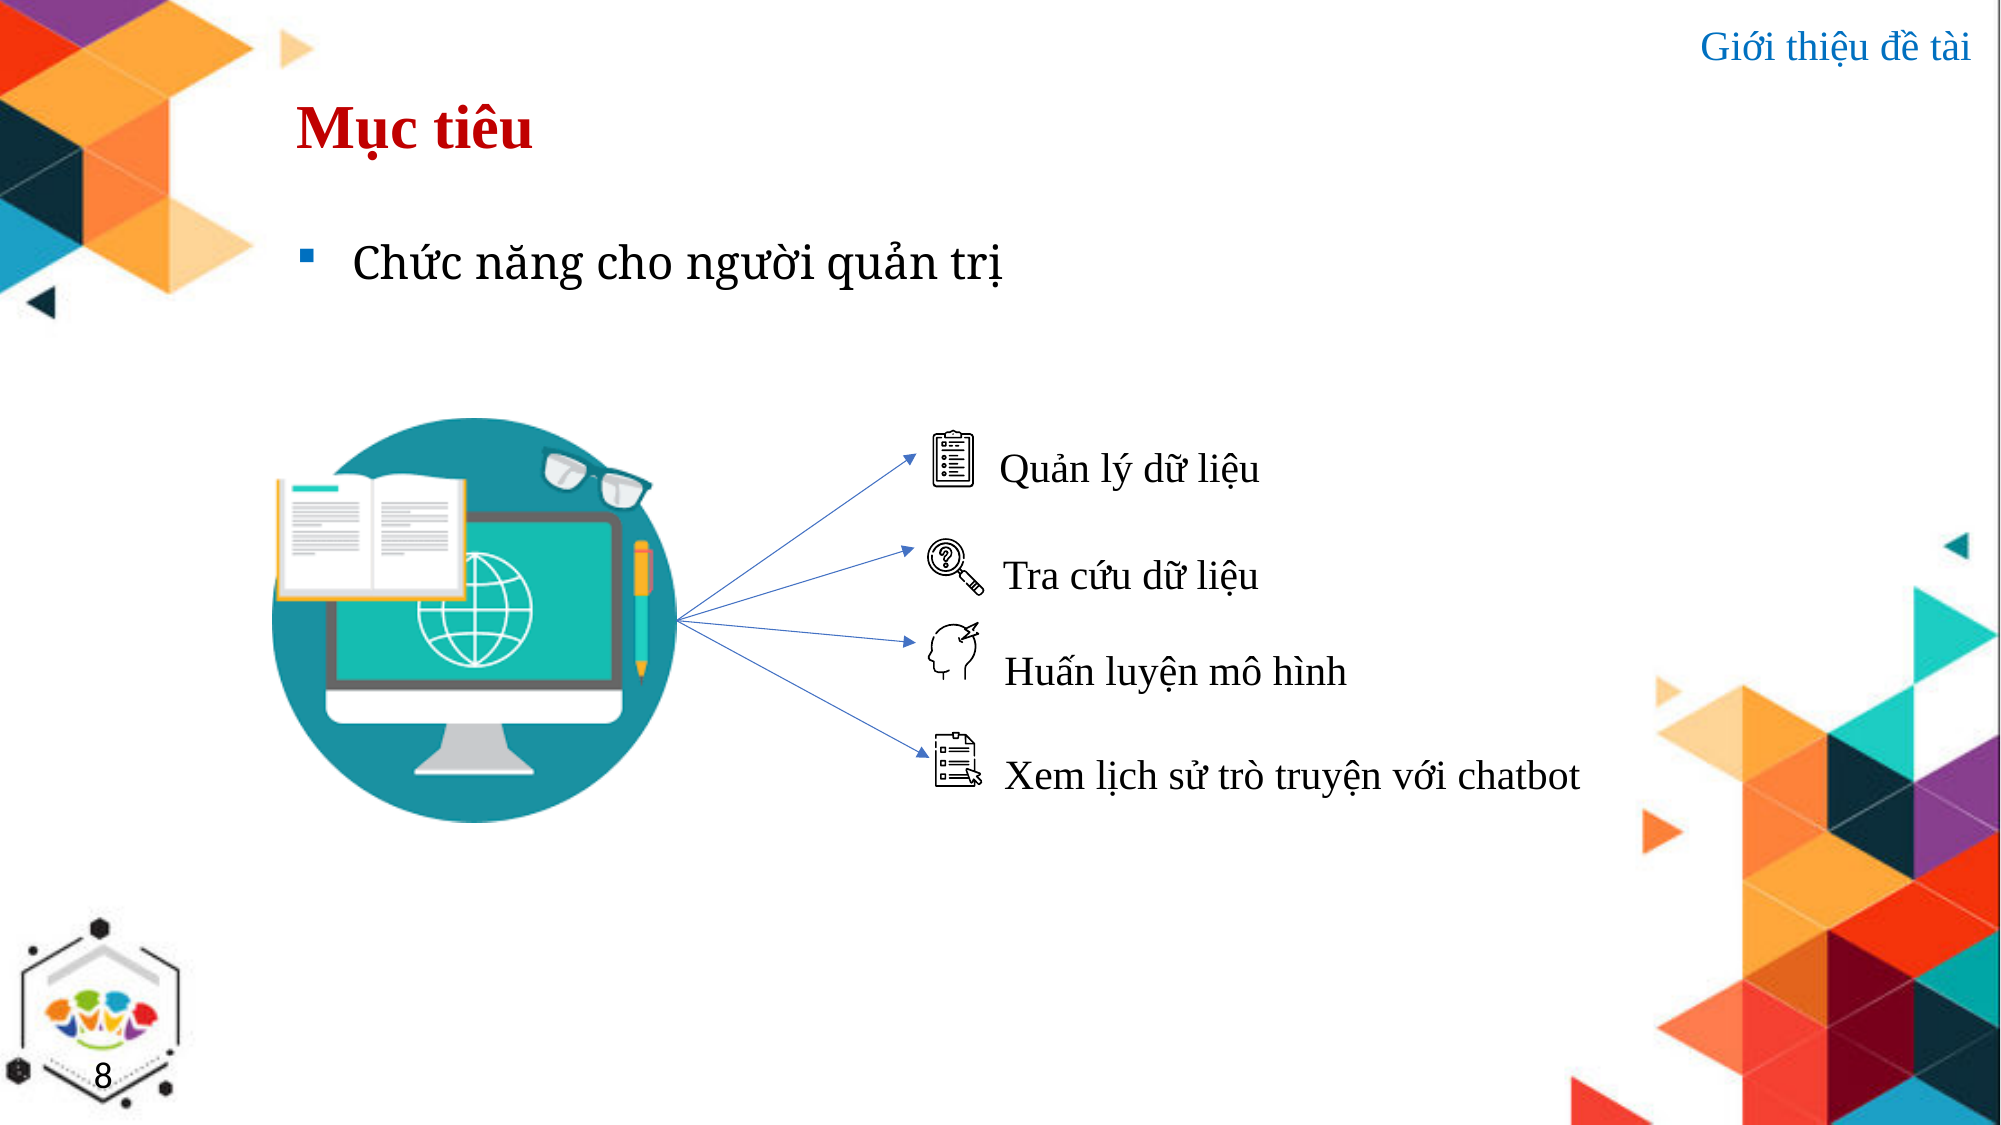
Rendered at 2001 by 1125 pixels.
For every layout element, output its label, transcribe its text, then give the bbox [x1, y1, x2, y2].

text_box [676, 620, 930, 758]
picture [0, 0, 2001, 1125]
text_box Xem lịch sử trò truyện với chatbot [989, 715, 1603, 806]
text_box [932, 429, 974, 488]
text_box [927, 538, 985, 596]
text_box Giới thiệu đề tài [1664, 17, 2000, 88]
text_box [935, 731, 983, 787]
text_box Quản lý dữ liệu [984, 408, 1411, 498]
text_box Chức năng cho người quản trị [281, 198, 1244, 297]
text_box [676, 453, 917, 620]
text_box Tra cứu dữ liệu [988, 515, 1414, 606]
text_box Mục tiêu [281, 70, 834, 172]
text_box Huấn luyện mô hình [989, 611, 1416, 702]
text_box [676, 547, 915, 620]
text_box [930, 621, 980, 681]
text_box 8 [79, 1043, 132, 1104]
